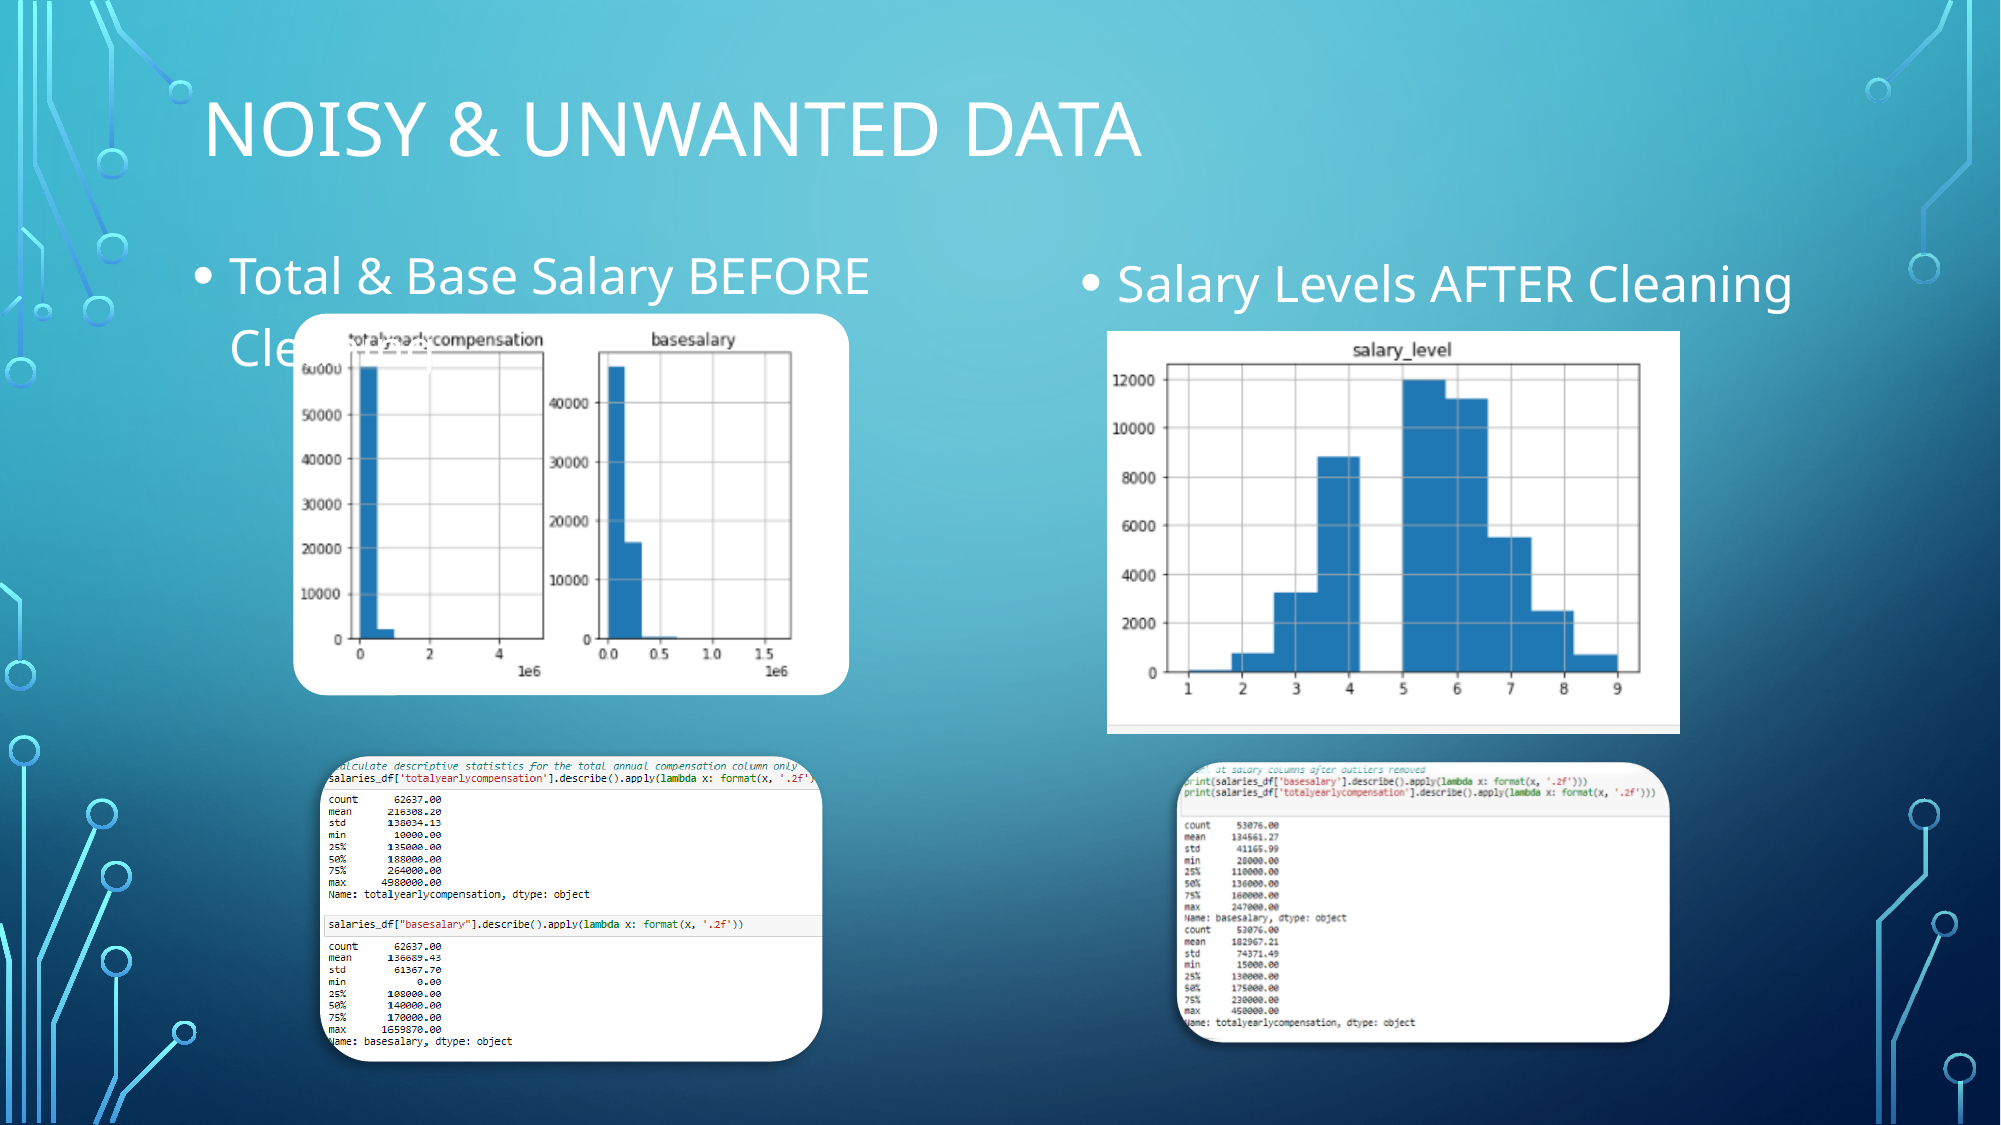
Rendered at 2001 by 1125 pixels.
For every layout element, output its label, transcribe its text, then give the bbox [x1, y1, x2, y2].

picture [1158, 752, 1681, 1062]
picture [319, 755, 823, 1062]
picture [293, 313, 850, 696]
text_box Salary Levels AFTER Cleaning [1065, 232, 1888, 814]
list Total & Base Salary BEFORE Cleaning [177, 225, 1000, 807]
title Noisy & UNWANTED DATA [187, 39, 1813, 226]
picture [1107, 331, 1681, 734]
